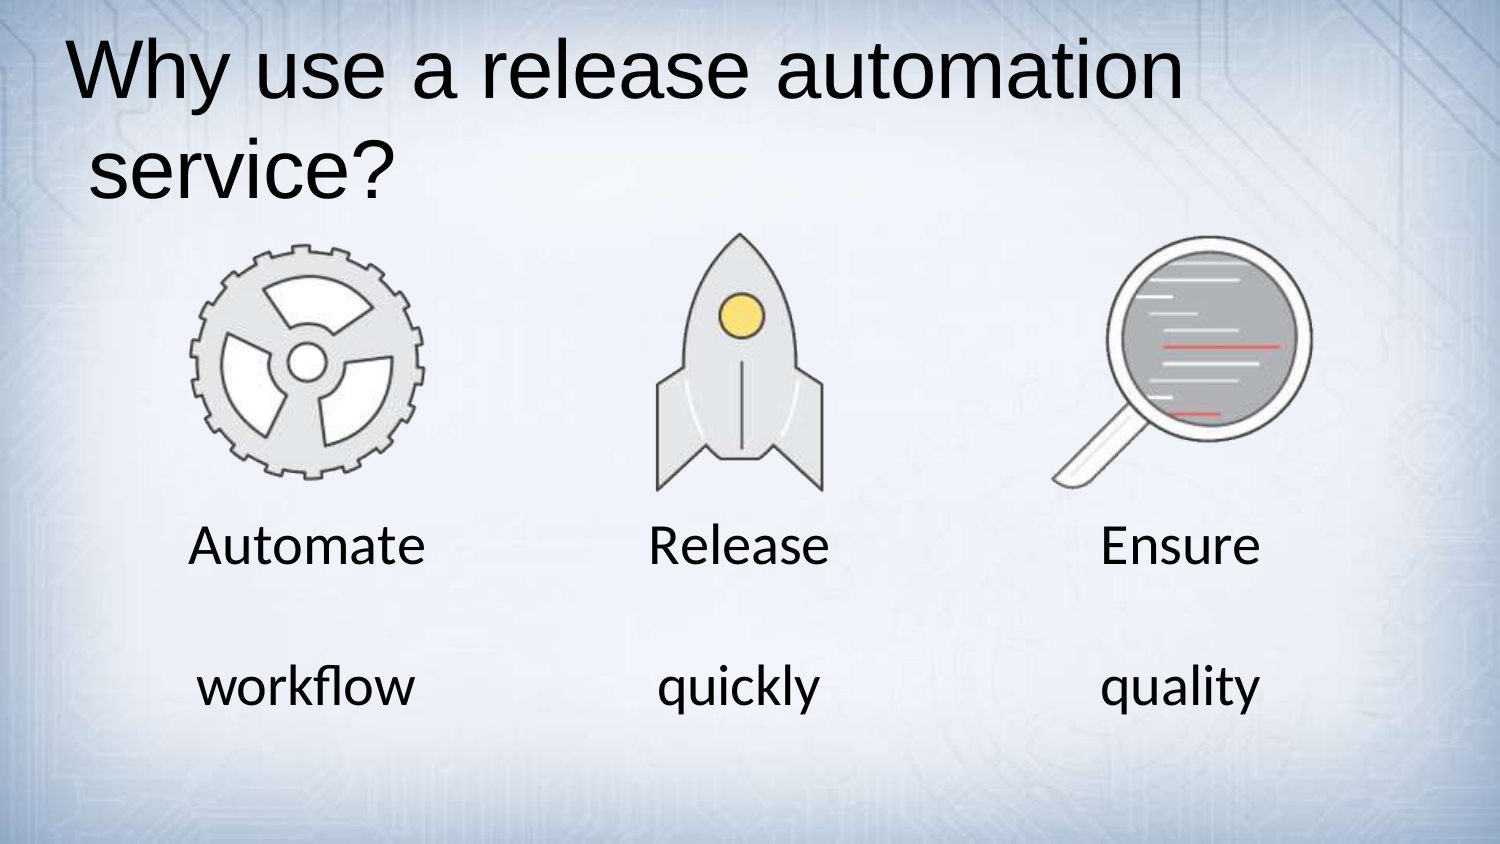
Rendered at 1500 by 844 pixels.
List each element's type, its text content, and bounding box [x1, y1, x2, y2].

text_box Ensure quality [1098, 522, 1265, 717]
text_box Automate workflow [187, 522, 428, 717]
title Why use a release automation service? [62, 12, 1193, 215]
picture [0, 0, 1500, 844]
text_box Release quickly [646, 522, 833, 717]
